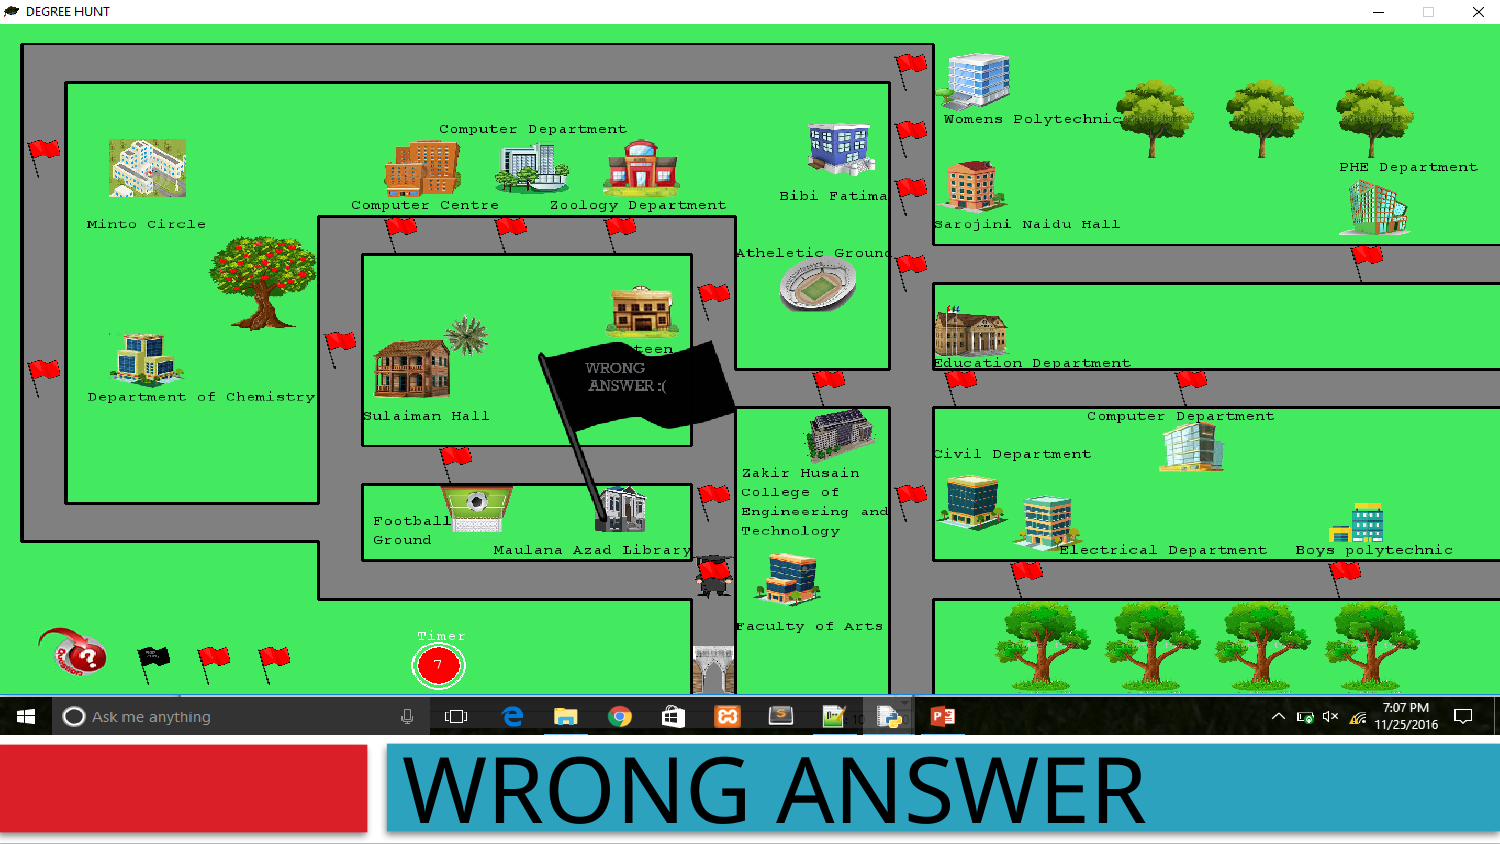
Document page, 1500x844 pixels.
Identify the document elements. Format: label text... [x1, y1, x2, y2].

picture [0, 0, 1500, 735]
subtitle WRONG ANSWER [387, 745, 1457, 829]
